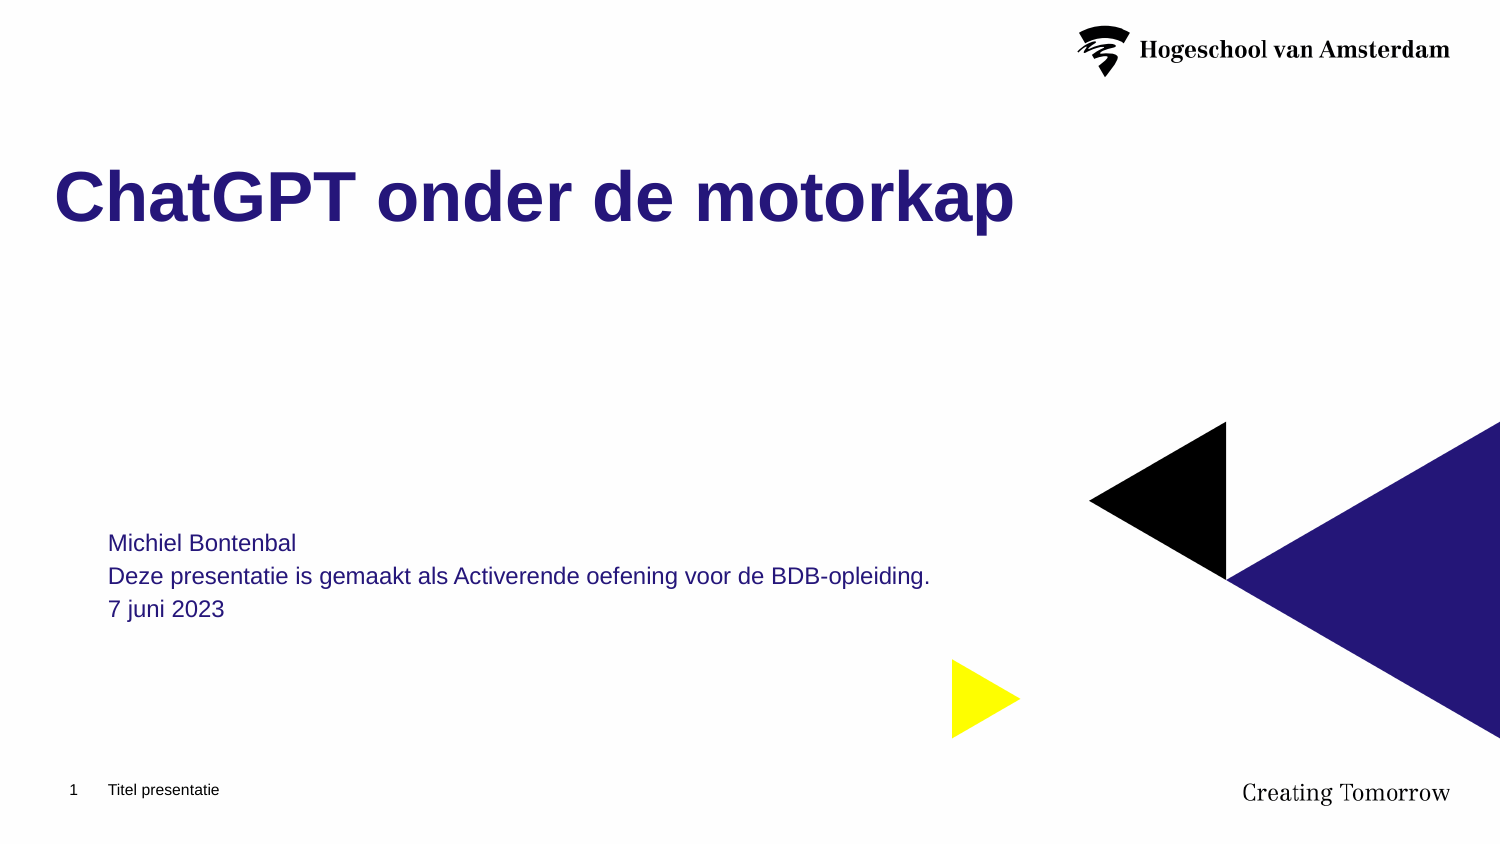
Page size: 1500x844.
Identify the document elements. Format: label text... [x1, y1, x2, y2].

footer Titel presentatie [114, 767, 750, 813]
list Michiel Bontenbal Deze presentatie is gemaakt als Activerende oefening voor de BDB-opleiding. 7 juni 2023 [107, 523, 1008, 623]
picture [0, 0, 1500, 844]
slide_number 1 [54, 767, 114, 813]
title ChatGPT onder de motorkap [54, 150, 1139, 333]
